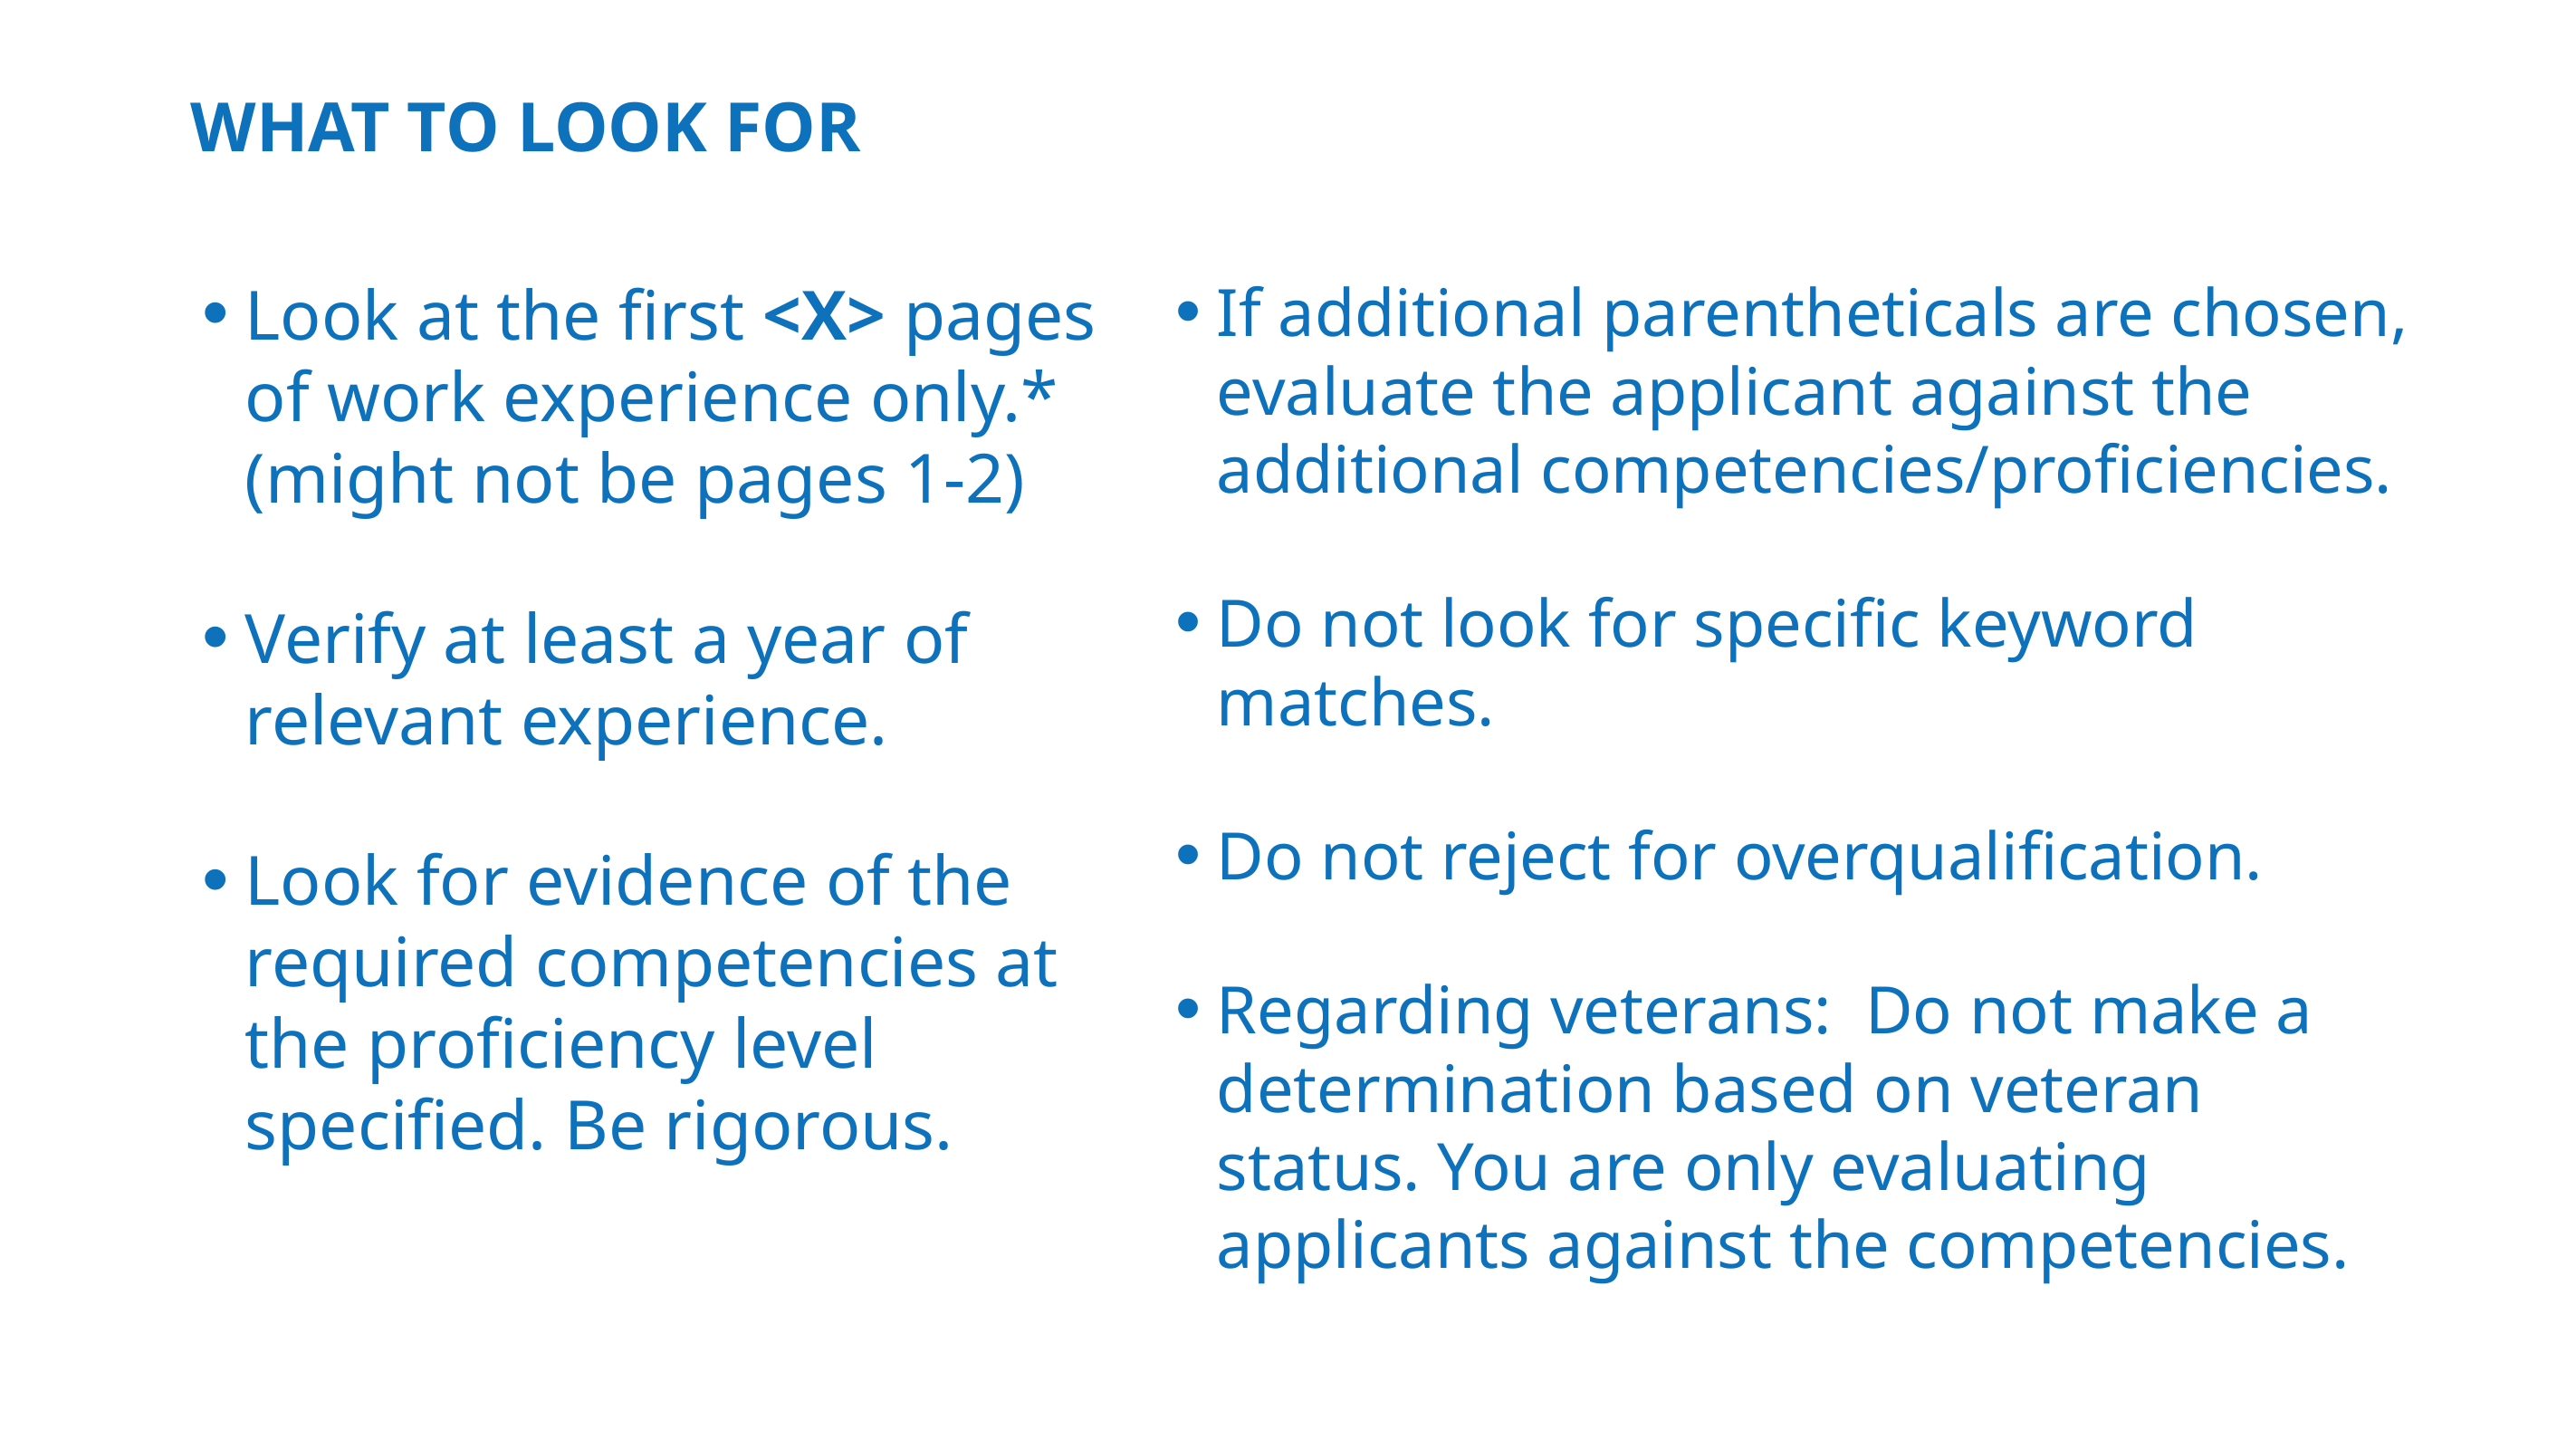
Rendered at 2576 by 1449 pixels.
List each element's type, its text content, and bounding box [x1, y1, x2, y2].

text_box If additional parentheticals are chosen, evaluate the applicant against the additional competencies/proficiencies. Do not look for specific keyword matches. Do not reject for overqualification. Regarding veterans: Do not make a determination based on veteran status. You are only evaluating applicants against the competencies. [1151, 271, 2418, 1331]
title What to look for [177, 77, 2399, 269]
list Look at the first <X> pages of work experience only.* (might not be pages 1-2) Verify at least a year of relevant experience. Look for evidence of the required competencies at the proficiency level specified. Be rigorous. [177, 272, 1126, 1331]
